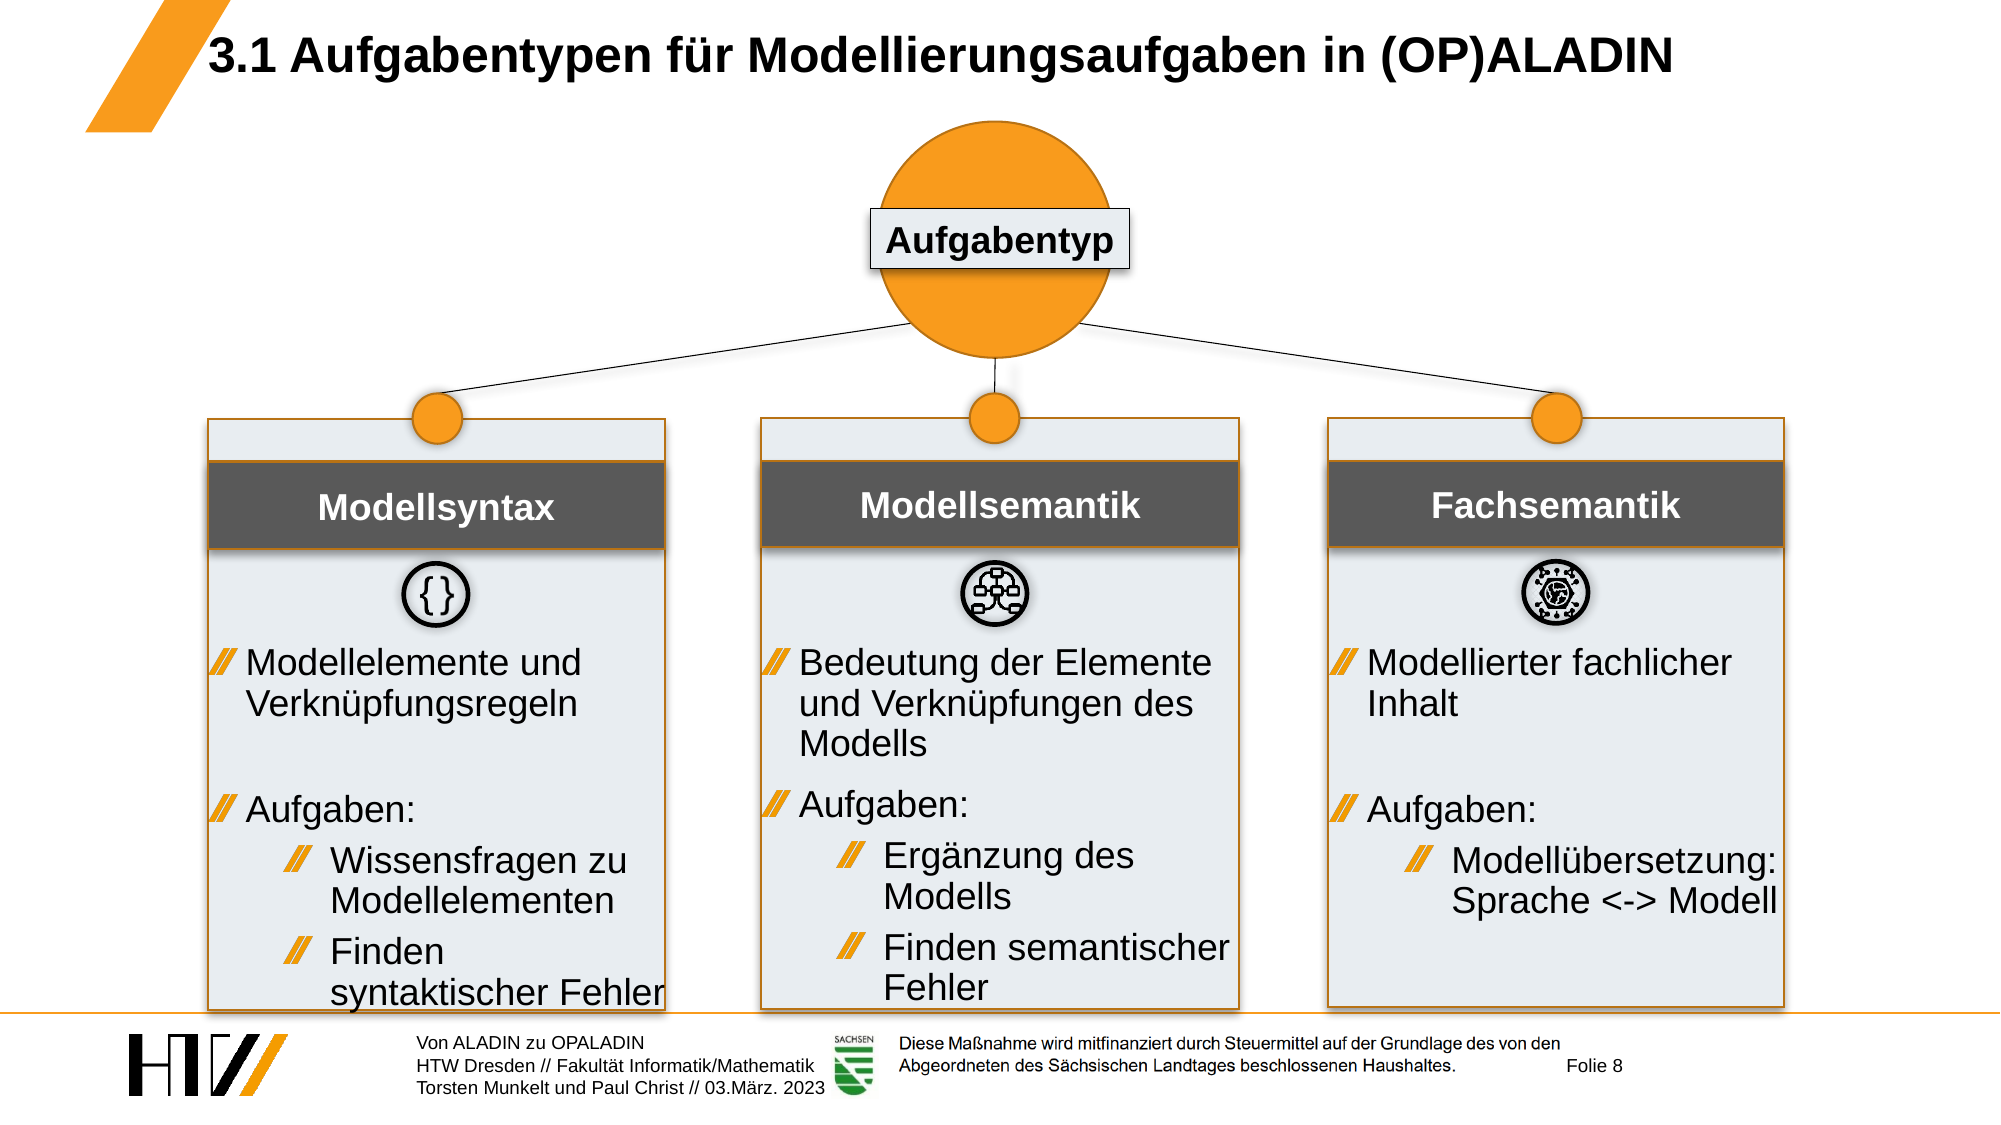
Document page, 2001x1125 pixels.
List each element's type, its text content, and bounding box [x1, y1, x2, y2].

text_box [1078, 323, 1557, 394]
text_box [869, 121, 1131, 358]
title 3.1 Aufgabentypen für Modellierungsaufgaben in (OP)ALADIN [208, 40, 1908, 144]
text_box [208, 393, 665, 1011]
picture [831, 1030, 1564, 1099]
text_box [388, 559, 485, 632]
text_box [1327, 393, 1786, 1008]
picture [129, 1034, 288, 1096]
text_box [761, 393, 1240, 1009]
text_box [437, 323, 912, 394]
